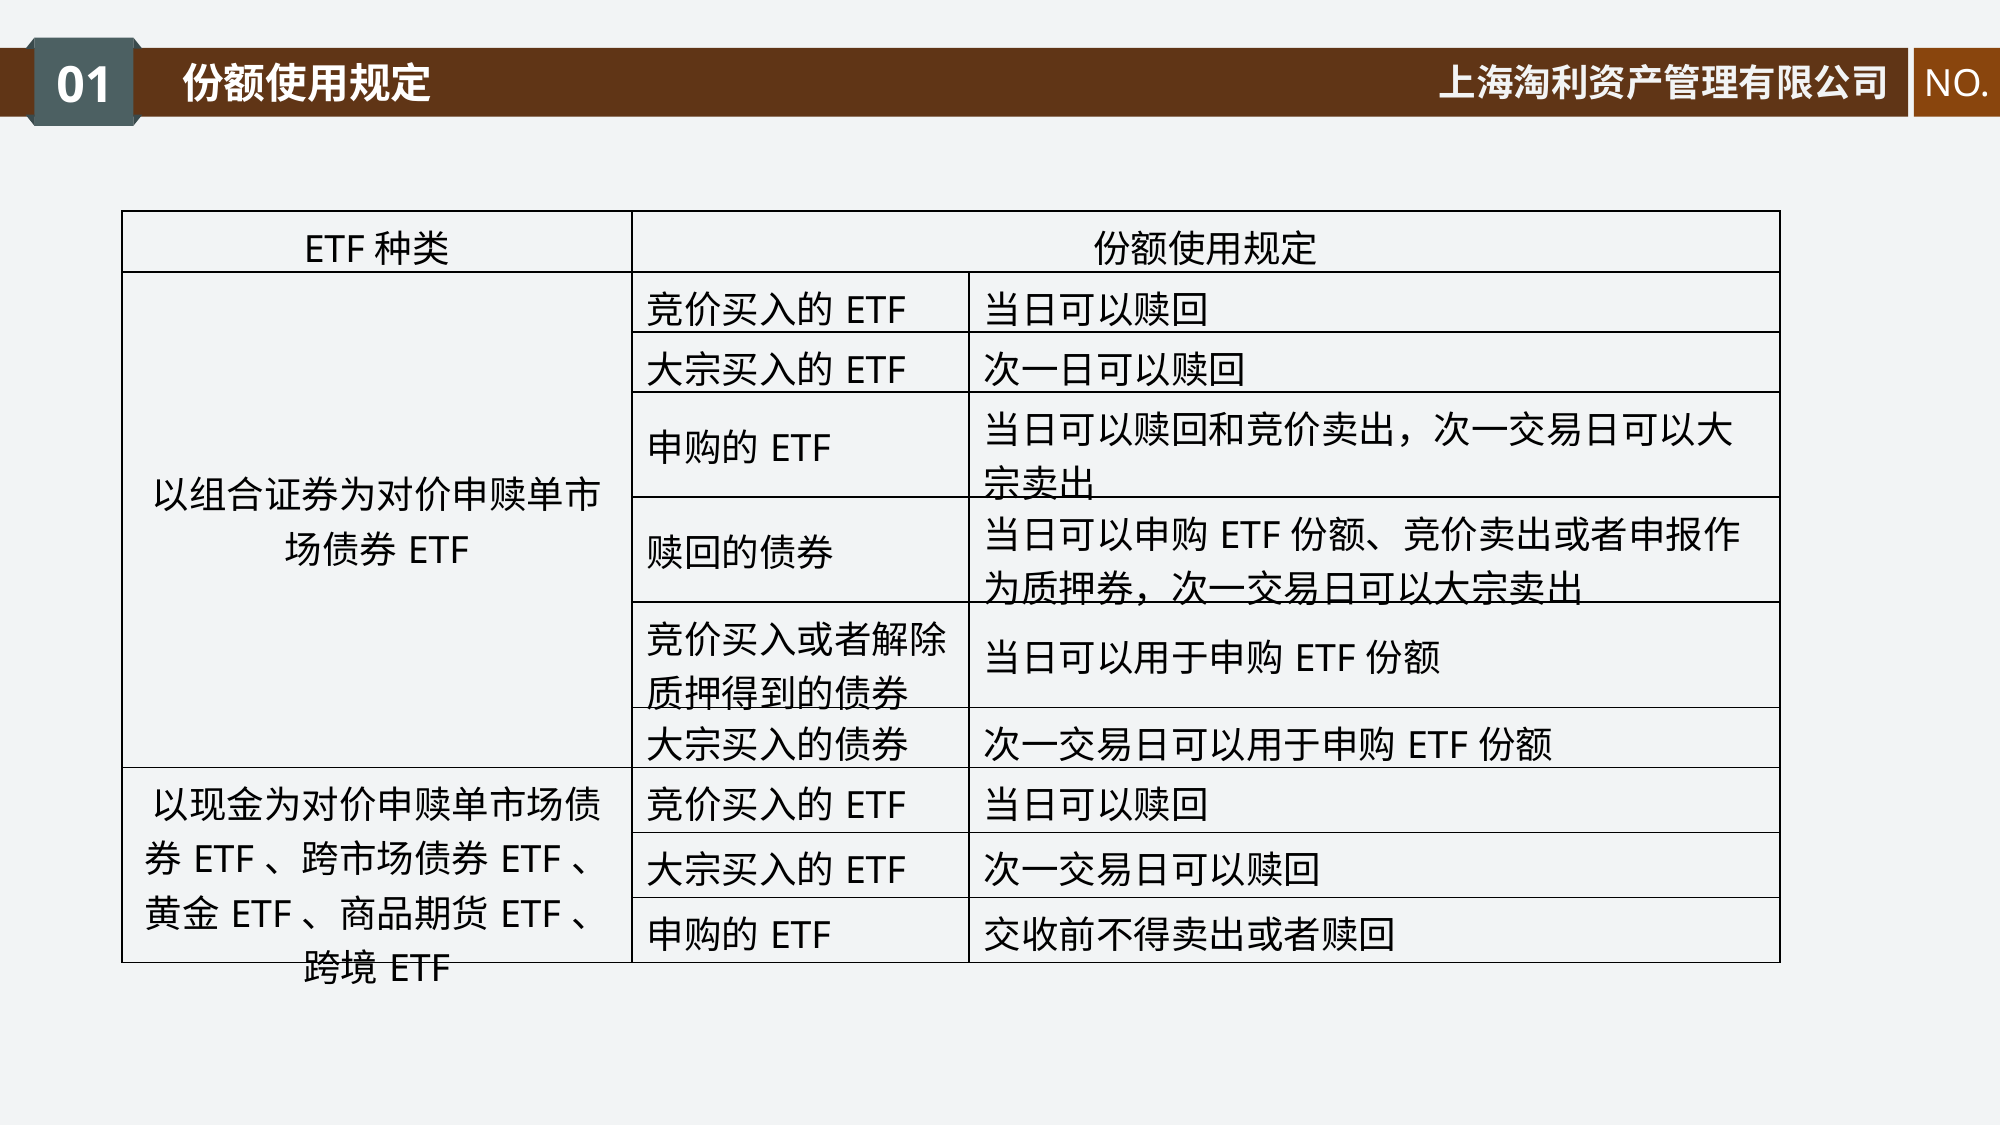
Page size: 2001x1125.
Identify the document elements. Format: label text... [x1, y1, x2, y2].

text_box NO. [1906, 51, 2000, 112]
text_box 01 [32, 45, 138, 120]
table_cell 交收前不得卖出或者赎回 [970, 898, 1779, 962]
table_cell 赎回的债券 [633, 498, 968, 601]
table_cell 次一交易日可以用于申购ETF份额 [970, 708, 1779, 767]
table_cell 次一日可以赎回 [970, 333, 1779, 391]
table_cell 当日可以申购ETF份额、竞价卖出或者申报作为质押券，次一交易日可以大宗卖出 [970, 498, 1779, 601]
table_cell 大宗买入的ETF [633, 333, 968, 391]
table_cell 以组合证券为对价申赎单市场债券ETF [123, 273, 631, 767]
table_cell 大宗买入的ETF [633, 833, 968, 897]
table_cell 竞价买入的ETF [633, 768, 968, 832]
table_cell 当日可以赎回 [970, 273, 1779, 331]
text_box 份额使用规定 [167, 48, 761, 114]
table_cell 当日可以用于申购ETF份额 [970, 603, 1779, 707]
table_cell 当日可以赎回 [970, 768, 1779, 832]
table_cell 当日可以赎回和竞价卖出，次一交易日可以大宗卖出 [970, 393, 1779, 496]
table_cell 次一交易日可以赎回 [970, 833, 1779, 897]
table_cell 申购的ETF [633, 898, 968, 962]
table_cell 以现金为对价申赎单市场债券ETF、跨市场债券ETF、黄金ETF、商品期货ETF、跨境ETF [123, 768, 631, 962]
table_header ETF种类 [123, 212, 631, 271]
table_cell 竞价买入或者解除质押得到的债券 [633, 603, 968, 707]
table_cell 大宗买入的债券 [633, 708, 968, 767]
table_cell 竞价买入的ETF [633, 273, 968, 331]
table_cell 申购的ETF [633, 393, 968, 496]
table_header 份额使用规定 [633, 212, 1779, 271]
text_box 上海淘利资产管理有限公司 [1423, 51, 1904, 112]
